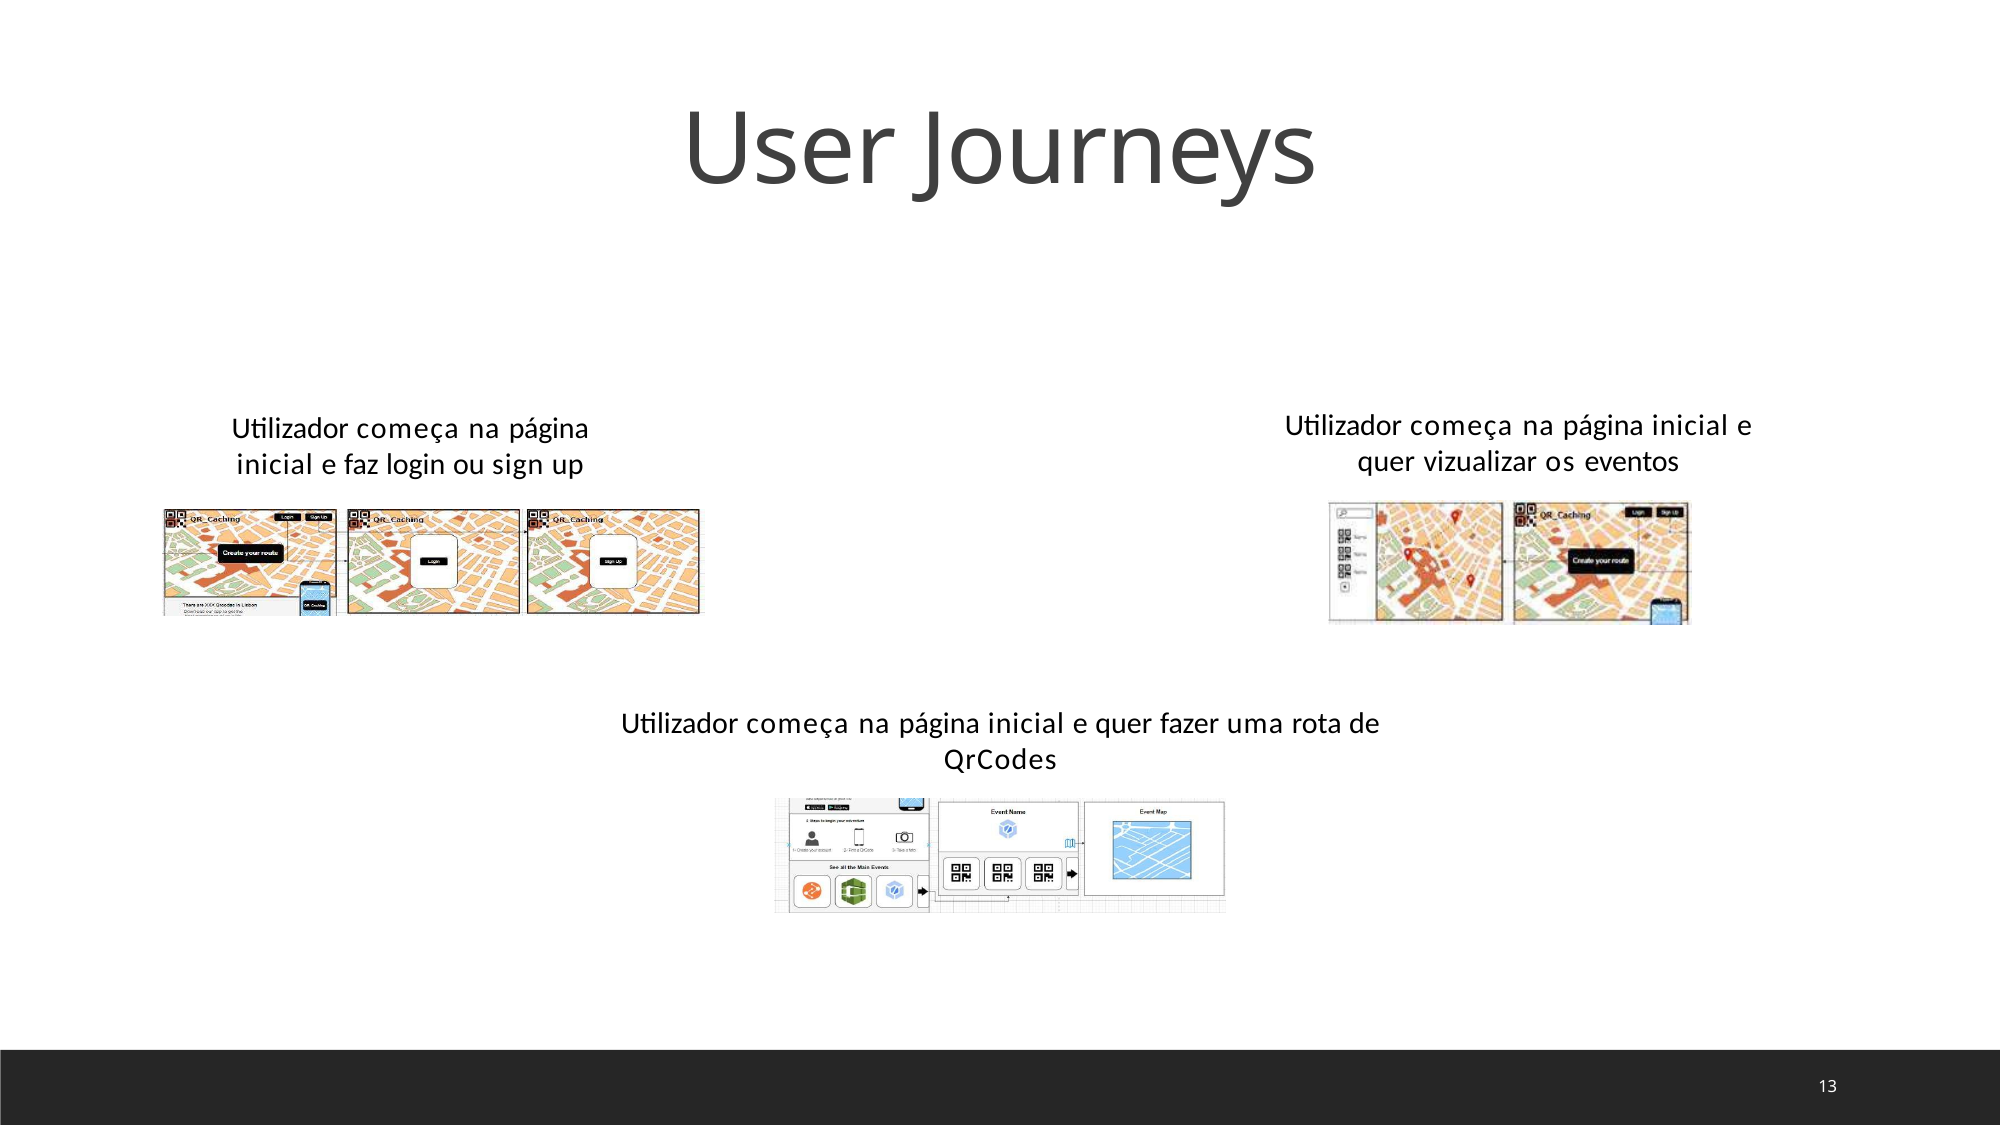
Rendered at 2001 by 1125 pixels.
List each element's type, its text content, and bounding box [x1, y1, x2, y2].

text_box Utilizador começa na página inicial e quer vizualizar os eventos [1114, 398, 1921, 486]
picture [1327, 499, 1692, 626]
text_box Utilizador começa na página inicial e quer fazer uma rota de QrCodes [597, 696, 1403, 783]
text_box Utilizador começa na página inicial e faz login ou sign up [203, 400, 616, 488]
text_box User Journeys [174, 79, 1825, 213]
slide_number 13 [1803, 1057, 1932, 1118]
picture [773, 797, 1227, 914]
picture [161, 508, 706, 617]
